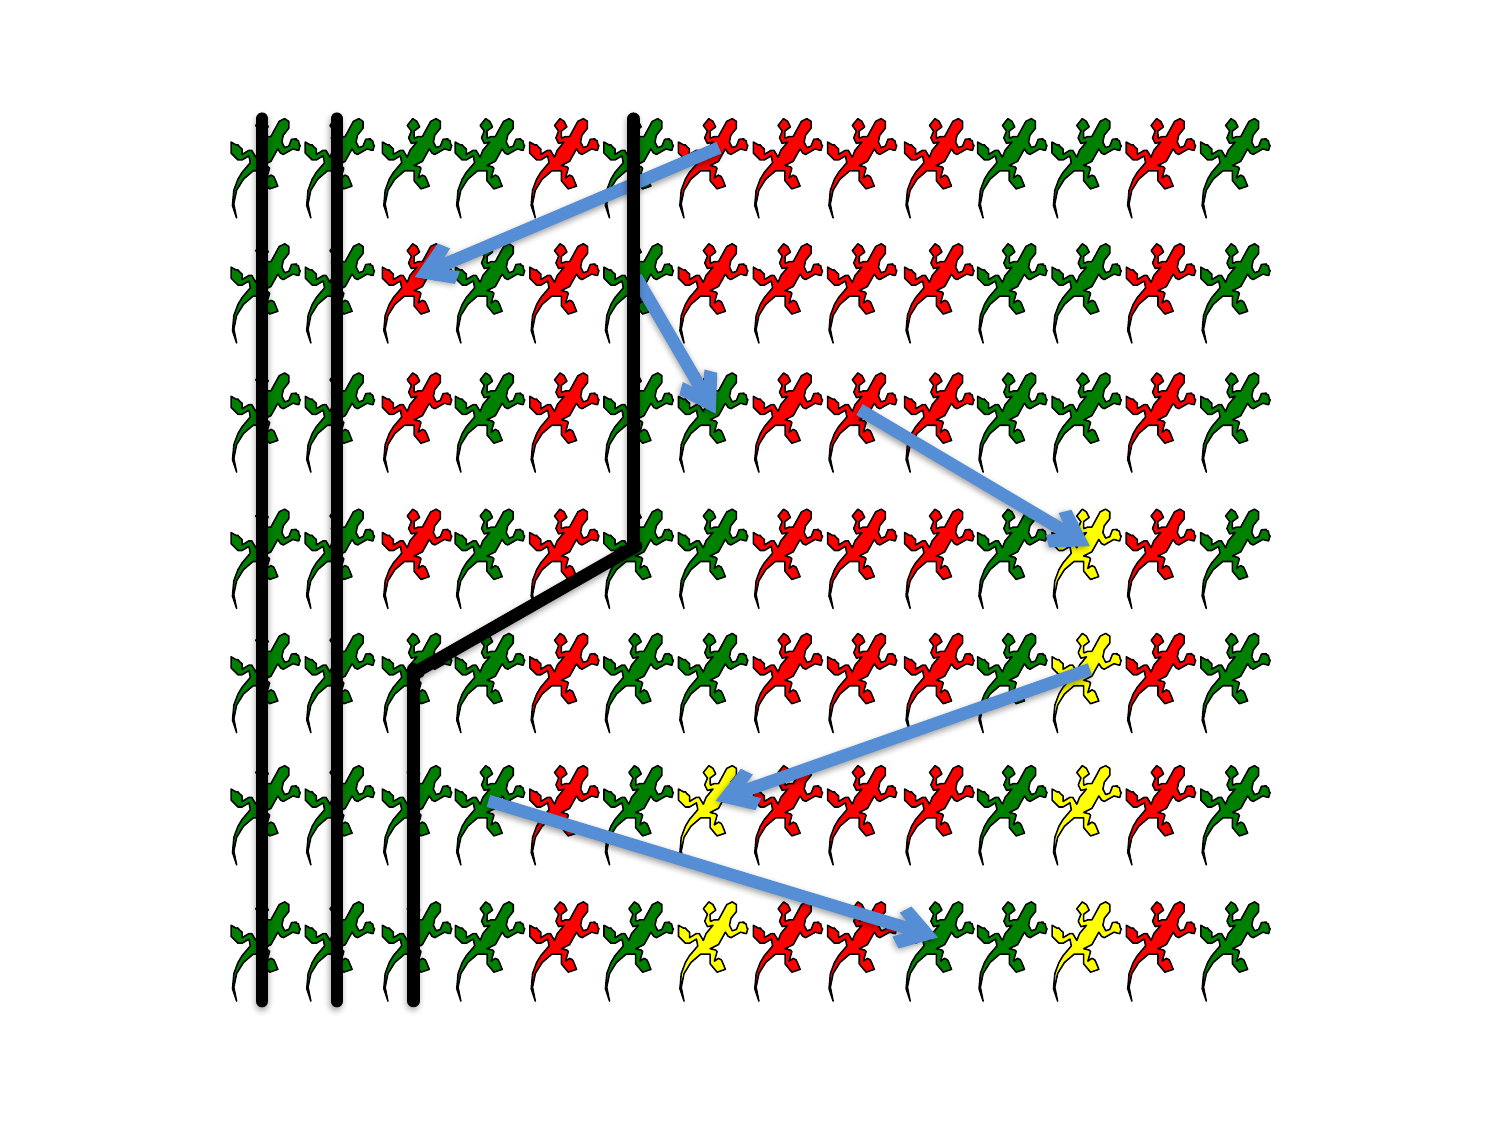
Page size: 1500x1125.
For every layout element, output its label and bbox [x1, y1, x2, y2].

text_box [753, 656, 765, 667]
text_box [347, 633, 375, 673]
text_box [413, 545, 637, 674]
text_box [1053, 555, 1099, 609]
text_box [679, 420, 726, 473]
text_box [904, 118, 975, 218]
text_box [678, 509, 748, 609]
text_box [529, 532, 541, 544]
text_box [347, 430, 353, 443]
text_box [383, 678, 402, 733]
text_box [455, 372, 525, 473]
text_box [273, 509, 301, 549]
text_box [1200, 243, 1271, 343]
text_box [480, 509, 525, 544]
text_box [273, 430, 278, 443]
text_box [827, 243, 897, 343]
text_box [852, 633, 897, 667]
text_box [661, 138, 674, 146]
text_box [347, 176, 353, 188]
text_box [724, 243, 748, 280]
text_box [456, 691, 472, 733]
text_box [859, 409, 1091, 547]
text_box [977, 656, 989, 667]
text_box [529, 789, 541, 799]
text_box [1052, 396, 1075, 408]
text_box [827, 656, 839, 667]
text_box [977, 901, 1048, 1002]
text_box [829, 946, 875, 1002]
text_box [604, 789, 616, 799]
text_box [273, 118, 301, 158]
text_box [929, 372, 975, 408]
text_box [1052, 656, 1064, 667]
text_box [904, 243, 975, 343]
text_box [347, 959, 353, 972]
text_box [231, 267, 251, 343]
text_box [482, 682, 503, 704]
text_box [531, 286, 577, 343]
text_box [753, 509, 823, 609]
text_box [979, 809, 1025, 865]
text_box [644, 429, 651, 443]
text_box [382, 656, 404, 677]
text_box [1200, 901, 1271, 1002]
text_box [977, 243, 1048, 343]
text_box [480, 118, 514, 146]
text_box [456, 286, 503, 343]
text_box [424, 959, 430, 972]
text_box [1126, 372, 1196, 473]
text_box [231, 656, 251, 733]
text_box [1126, 243, 1196, 343]
text_box [554, 118, 588, 146]
text_box [703, 118, 748, 155]
text_box [273, 301, 278, 313]
text_box [424, 822, 430, 835]
text_box [347, 566, 353, 579]
text_box [273, 176, 278, 188]
text_box [1200, 633, 1271, 733]
text_box [1076, 372, 1122, 413]
text_box [1126, 765, 1196, 865]
text_box [605, 289, 622, 343]
text_box [347, 509, 375, 549]
text_box [347, 690, 353, 703]
text_box [1052, 118, 1122, 218]
text_box [587, 138, 599, 146]
text_box [904, 656, 916, 667]
text_box [827, 532, 875, 609]
text_box [273, 633, 301, 673]
text_box [1095, 431, 1099, 442]
text_box [305, 142, 325, 218]
text_box [1052, 243, 1122, 343]
text_box [1200, 372, 1271, 473]
text_box [827, 118, 897, 218]
text_box [1076, 633, 1122, 671]
text_box [605, 633, 674, 733]
text_box [231, 396, 251, 473]
text_box [488, 800, 939, 938]
text_box [1200, 765, 1271, 865]
text_box [231, 925, 251, 1002]
text_box [644, 509, 674, 549]
text_box [644, 118, 662, 146]
text_box [715, 668, 1091, 802]
text_box [1126, 509, 1196, 609]
text_box [1126, 633, 1196, 733]
text_box [1002, 372, 1048, 408]
text_box [305, 789, 325, 865]
text_box [678, 789, 690, 799]
text_box [347, 823, 353, 835]
text_box [531, 946, 577, 1002]
text_box [273, 243, 301, 283]
text_box [904, 396, 928, 408]
text_box [231, 142, 251, 218]
text_box [347, 901, 375, 942]
text_box [753, 118, 823, 218]
text_box [382, 789, 402, 865]
text_box [424, 765, 452, 806]
text_box [273, 566, 278, 579]
text_box [1094, 509, 1122, 549]
text_box [638, 147, 720, 278]
text_box [1053, 765, 1122, 865]
text_box [719, 300, 726, 314]
text_box [305, 396, 325, 473]
text_box [604, 396, 622, 415]
text_box [347, 301, 353, 313]
text_box [720, 372, 748, 413]
text_box [1095, 691, 1099, 703]
text_box [603, 532, 622, 544]
text_box [414, 147, 629, 278]
text_box [1200, 118, 1271, 218]
text_box [1126, 901, 1196, 1002]
text_box [455, 532, 478, 544]
text_box [382, 925, 402, 1002]
text_box [531, 682, 577, 733]
text_box [1126, 118, 1196, 218]
text_box [638, 276, 716, 414]
text_box [513, 138, 525, 146]
text_box [273, 690, 278, 703]
text_box [455, 925, 503, 1002]
text_box [542, 540, 553, 544]
text_box [424, 690, 430, 703]
text_box [1002, 633, 1048, 667]
text_box [440, 138, 452, 146]
text_box [641, 565, 651, 580]
text_box [906, 901, 975, 1002]
text_box [347, 118, 375, 158]
text_box [305, 925, 325, 1002]
text_box [231, 532, 251, 609]
text_box [305, 532, 325, 609]
text_box [753, 243, 823, 343]
text_box [778, 633, 823, 667]
text_box [605, 418, 622, 473]
text_box [678, 633, 748, 733]
text_box [231, 789, 251, 865]
text_box [1200, 509, 1271, 609]
text_box [382, 118, 441, 218]
text_box [455, 765, 525, 865]
text_box [827, 372, 897, 473]
text_box [1052, 901, 1122, 1002]
text_box [382, 372, 452, 473]
text_box [679, 946, 726, 1002]
text_box [273, 823, 278, 835]
text_box [347, 765, 375, 806]
text_box [977, 396, 1001, 408]
text_box [943, 822, 952, 836]
text_box [273, 765, 301, 805]
text_box [347, 372, 375, 413]
text_box [273, 372, 301, 412]
text_box [305, 267, 325, 343]
text_box [424, 901, 452, 942]
text_box [977, 118, 1048, 218]
text_box [929, 633, 975, 667]
text_box [978, 555, 1025, 609]
text_box [605, 946, 651, 1002]
text_box [273, 901, 301, 941]
text_box [906, 555, 952, 609]
text_box [451, 682, 482, 691]
text_box [628, 765, 674, 799]
text_box [347, 243, 375, 284]
text_box [305, 656, 325, 733]
text_box [382, 509, 452, 609]
text_box [554, 765, 600, 799]
text_box [753, 372, 823, 473]
text_box [273, 959, 278, 972]
text_box [382, 267, 430, 343]
text_box [703, 765, 710, 791]
text_box [529, 372, 600, 473]
text_box [754, 946, 801, 1002]
text_box [554, 509, 599, 544]
